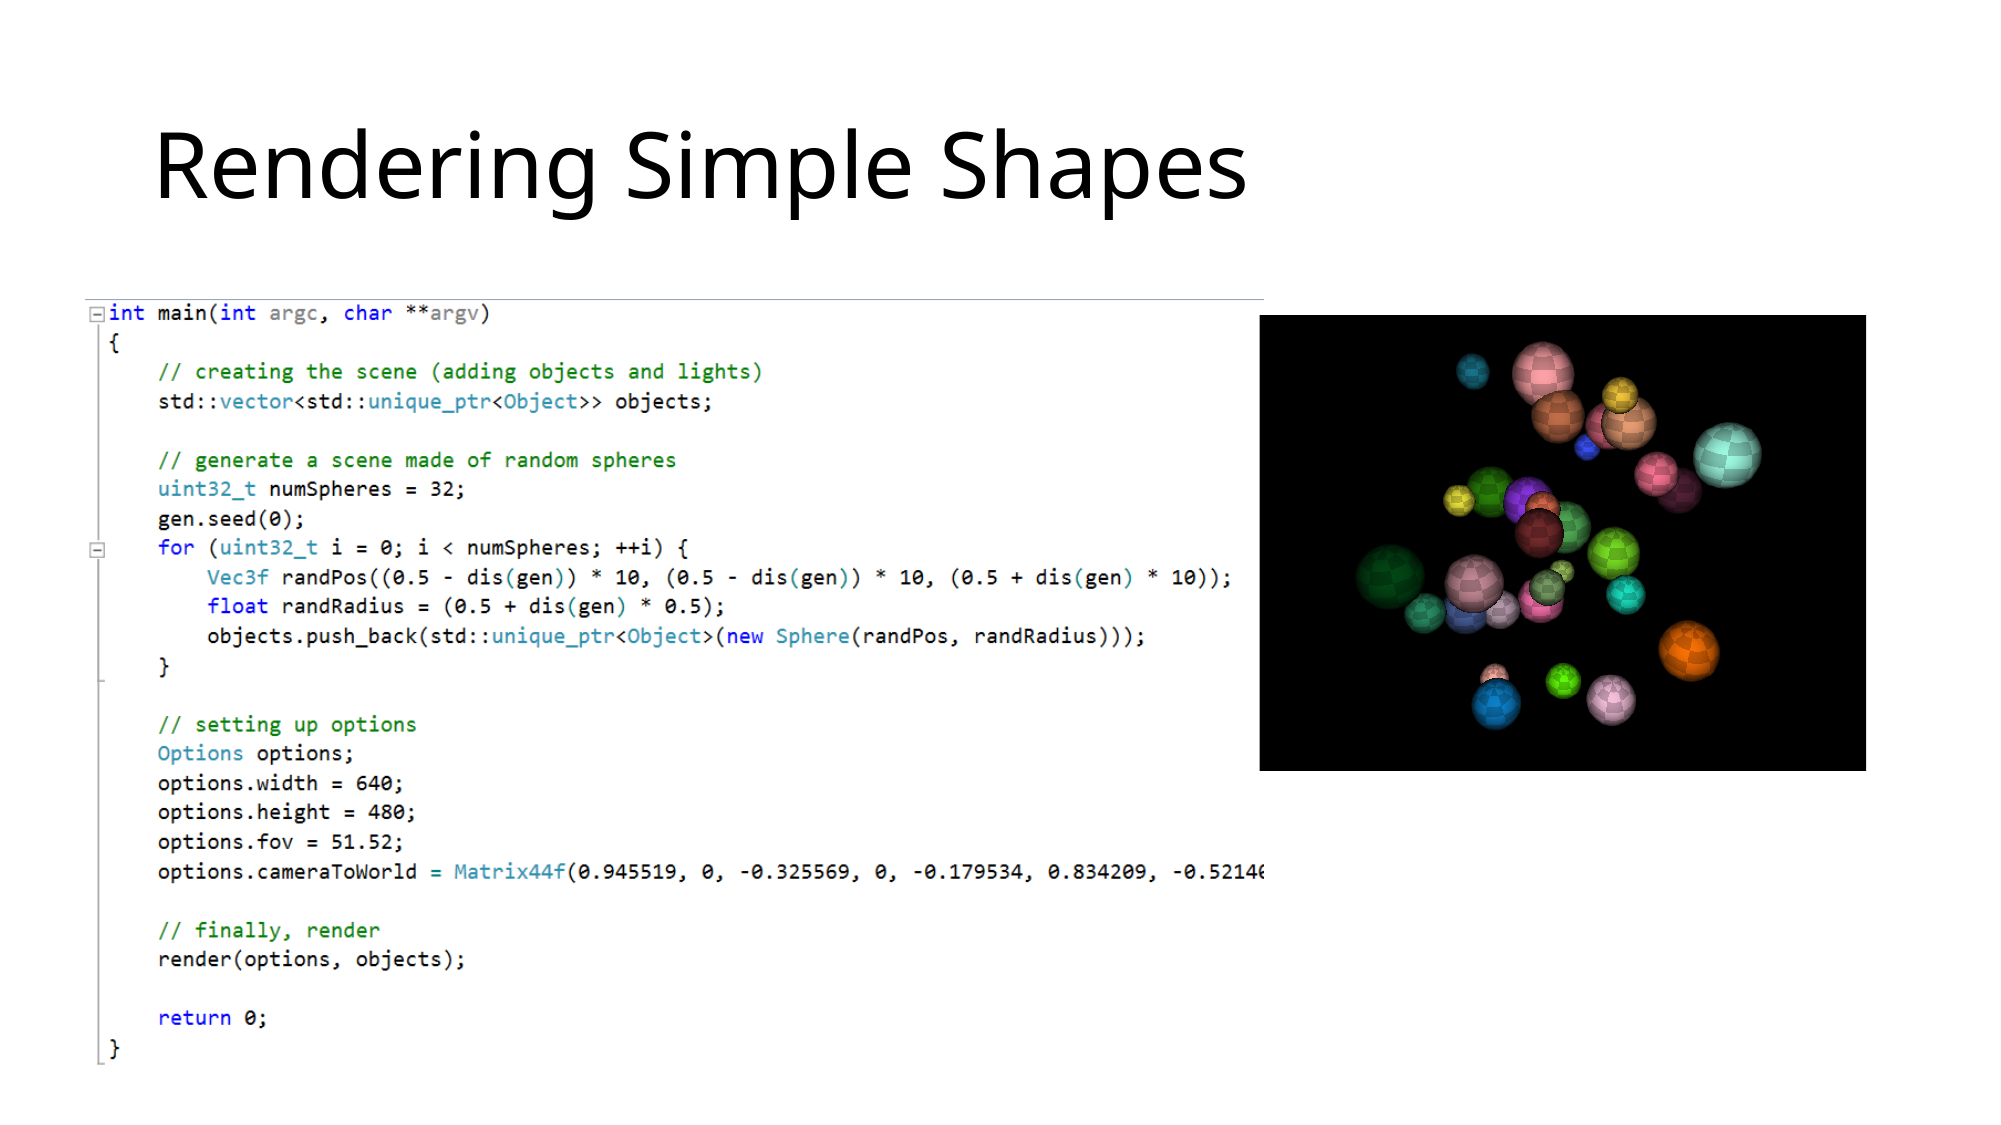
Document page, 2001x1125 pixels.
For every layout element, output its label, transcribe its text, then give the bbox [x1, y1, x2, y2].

title Rendering Simple Shapes [137, 59, 1863, 278]
picture [85, 299, 1264, 1078]
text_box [1259, 315, 1867, 771]
